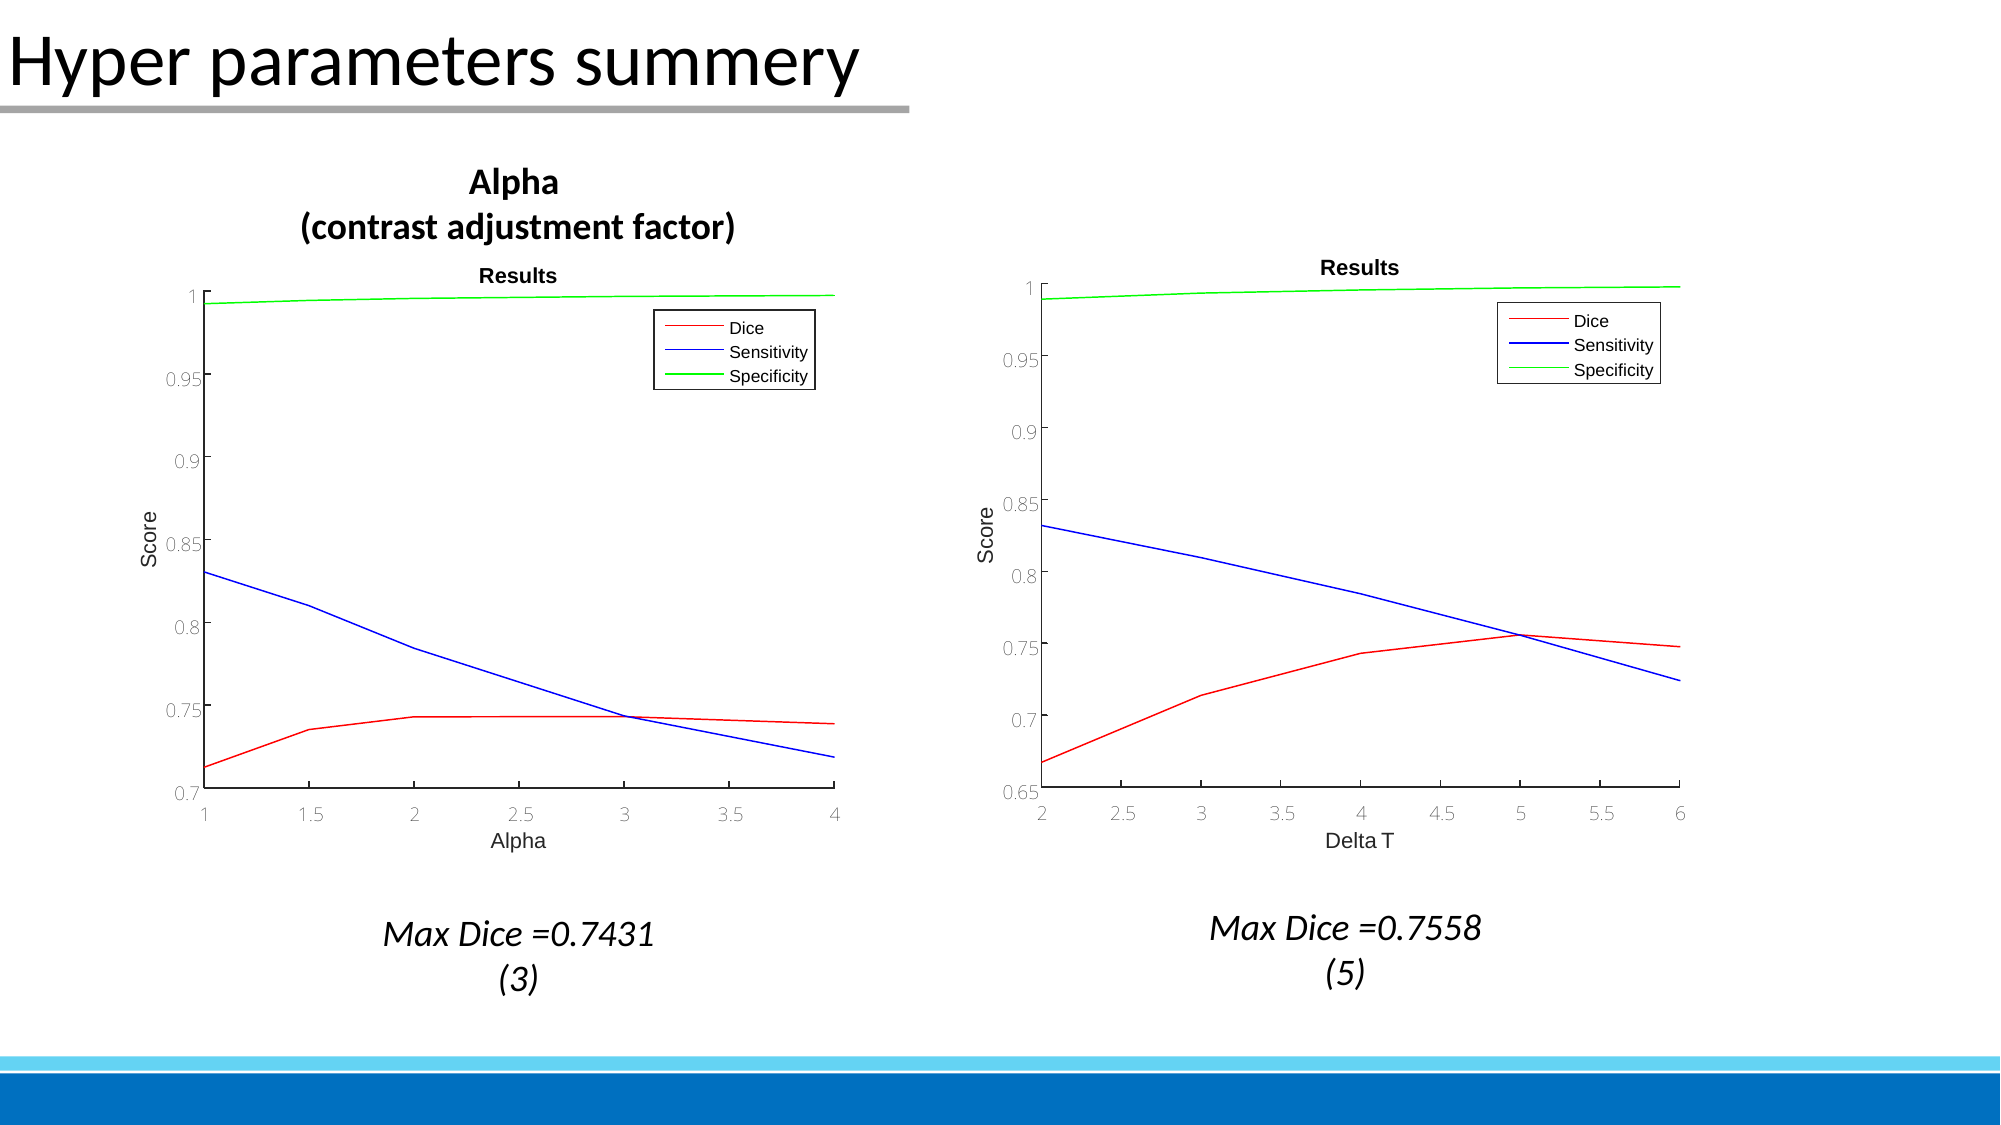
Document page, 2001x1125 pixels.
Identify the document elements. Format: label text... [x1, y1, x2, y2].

text_box Hyper parameters summery [0, 2, 926, 105]
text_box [0, 105, 2000, 1125]
